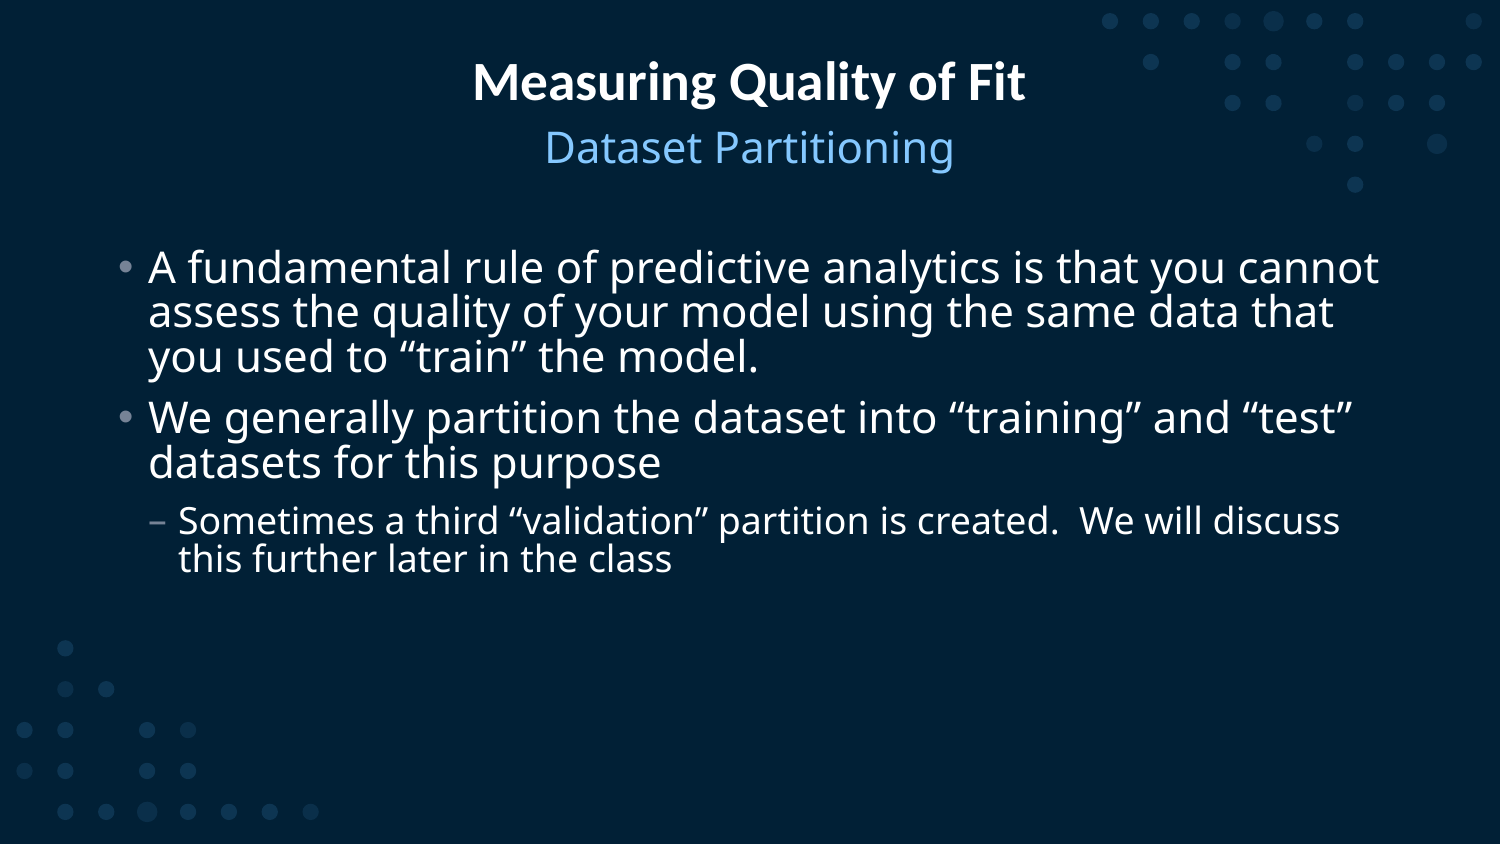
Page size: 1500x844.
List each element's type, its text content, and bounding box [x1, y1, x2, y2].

title Measuring Quality of Fit [103, 44, 1397, 120]
list Dataset Partitioning [103, 120, 1397, 196]
list A fundamental rule of predictive analytics is that you cannot assess the quality of your model using the same data that you used to “train” the model. We generally partition the dataset into “training” and “test” datasets for this purpose Sometimes a third “validation” partition is created. We will discuss this further later in the class [103, 240, 1397, 799]
